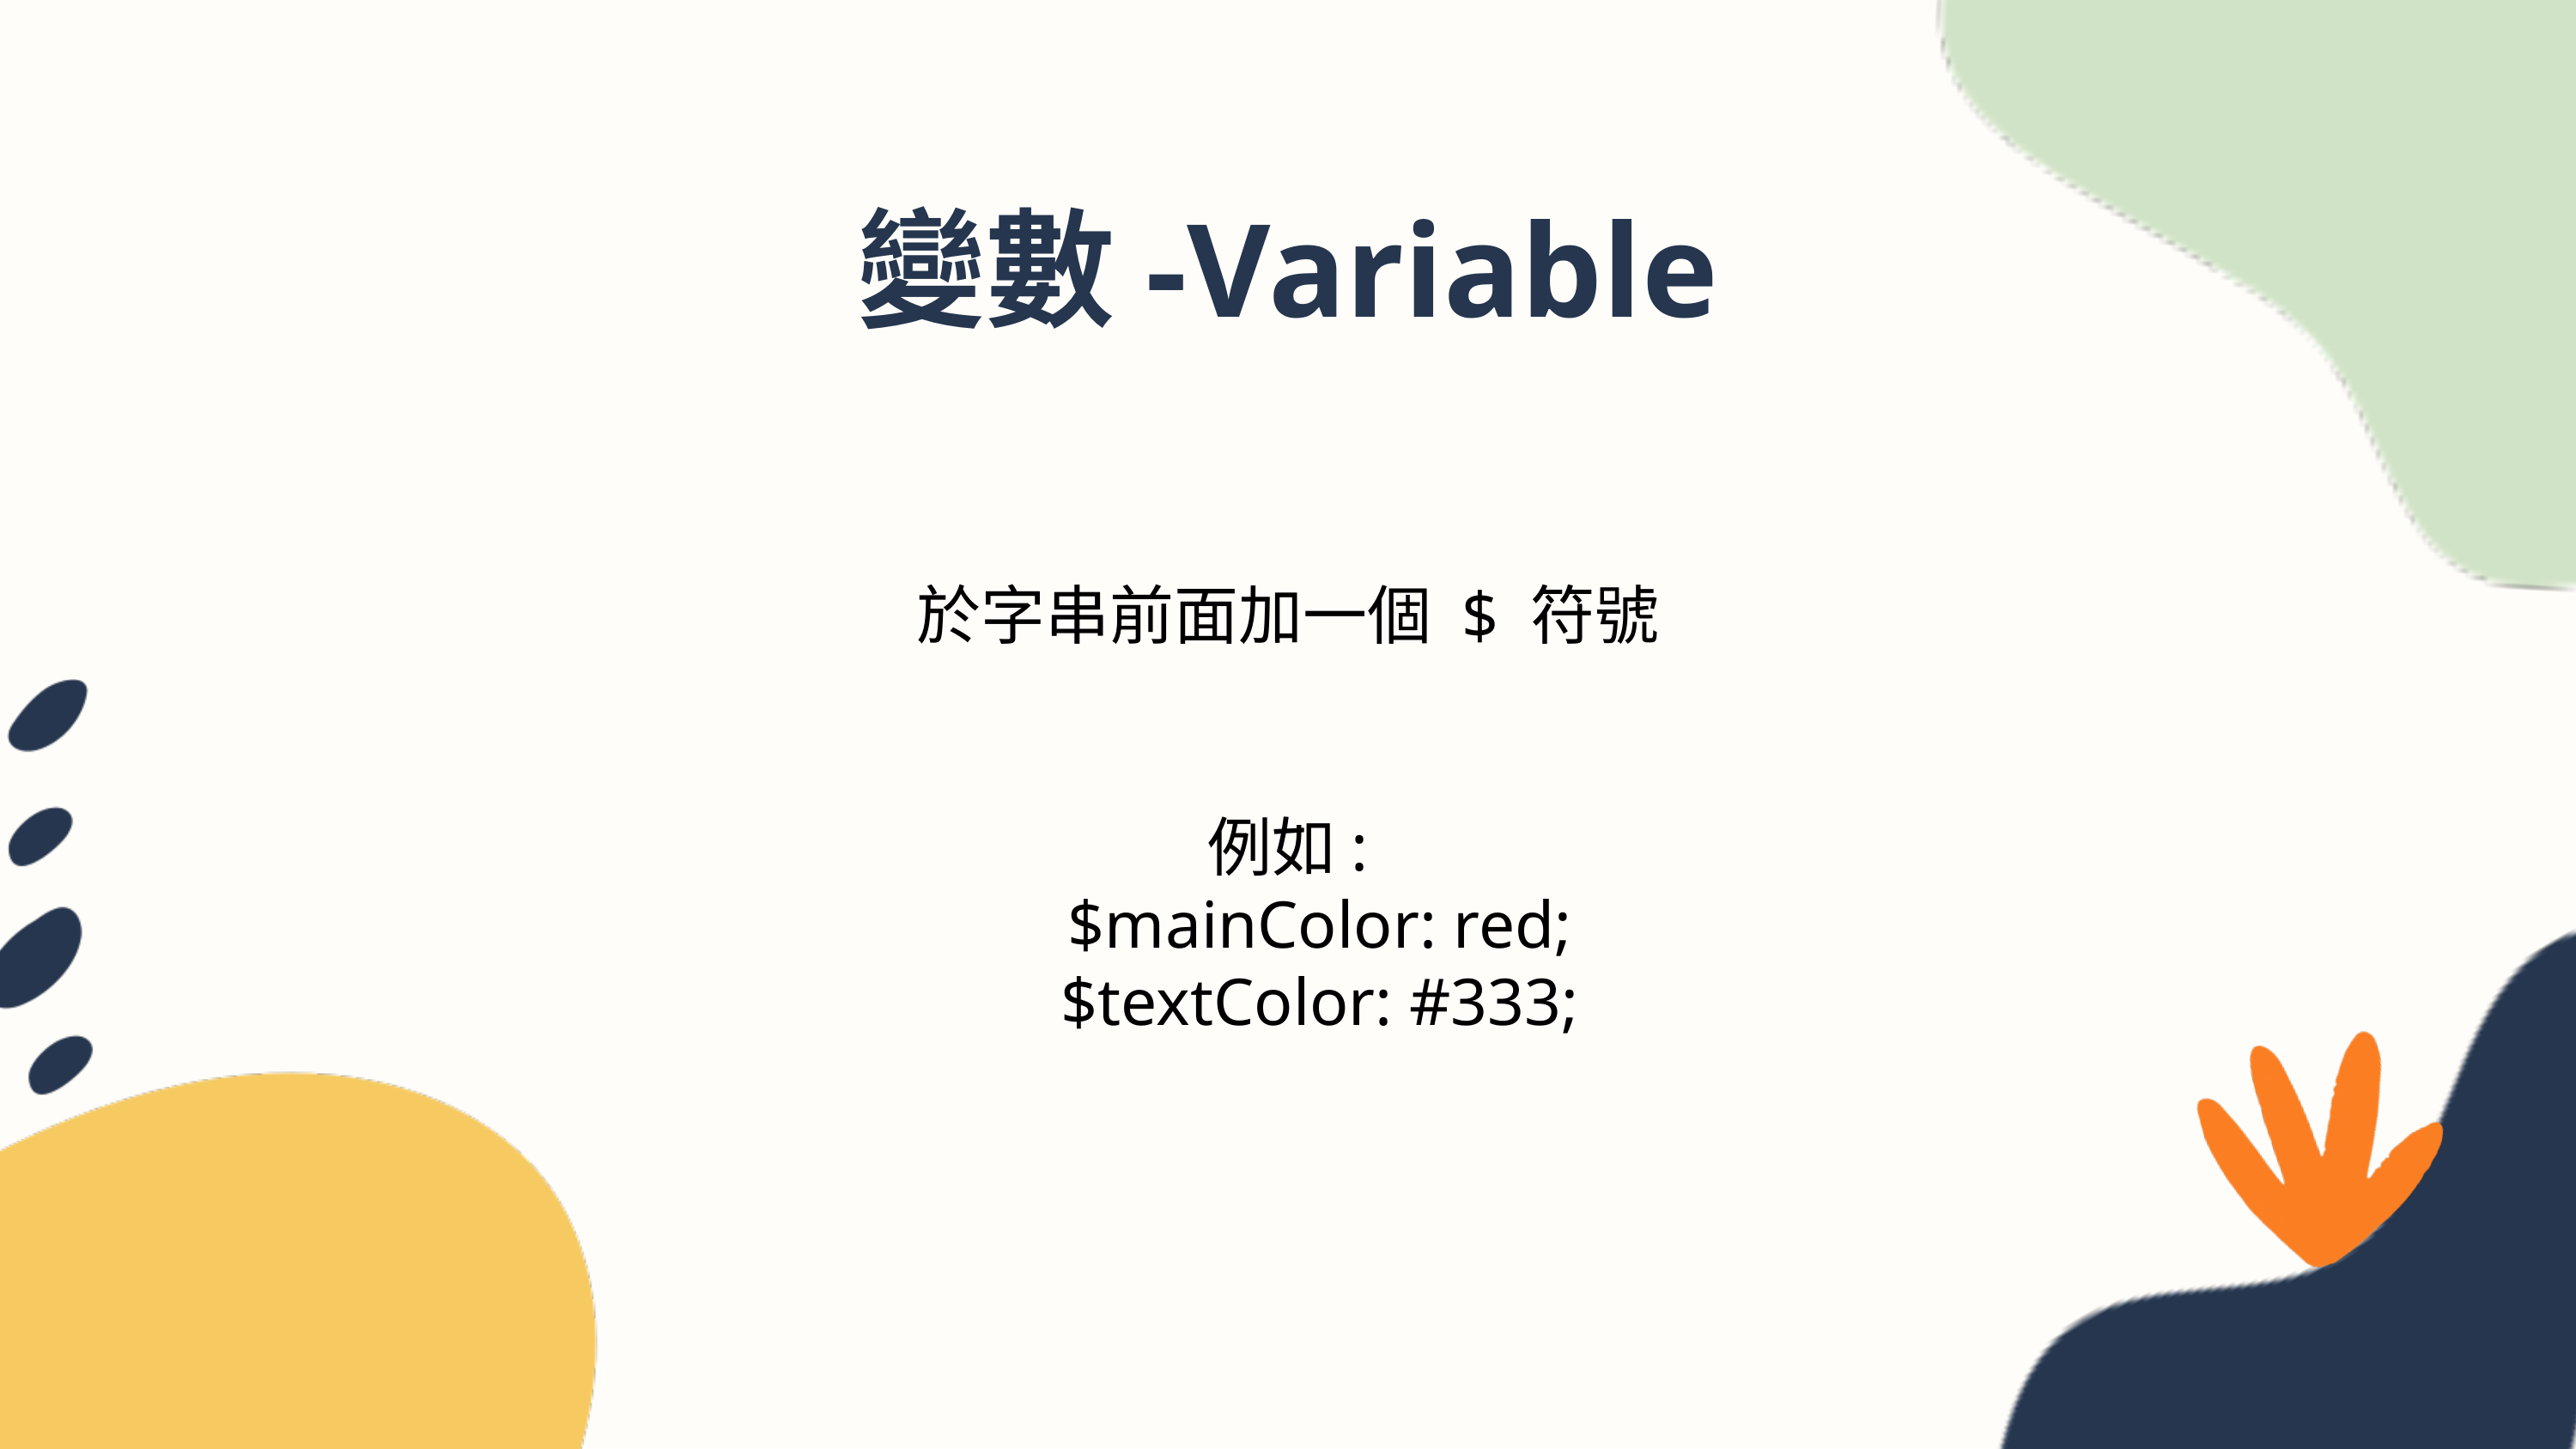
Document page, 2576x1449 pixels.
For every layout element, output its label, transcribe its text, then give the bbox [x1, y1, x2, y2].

picture [0, 679, 611, 1449]
text_box 於字串前面加一個 $ 符號 例如: $mainColor: red; $textColor: #333; [841, 568, 1734, 1046]
picture [1879, 0, 2576, 593]
text_box 變數-Variable [467, 243, 1895, 343]
picture [1789, 922, 2576, 1449]
